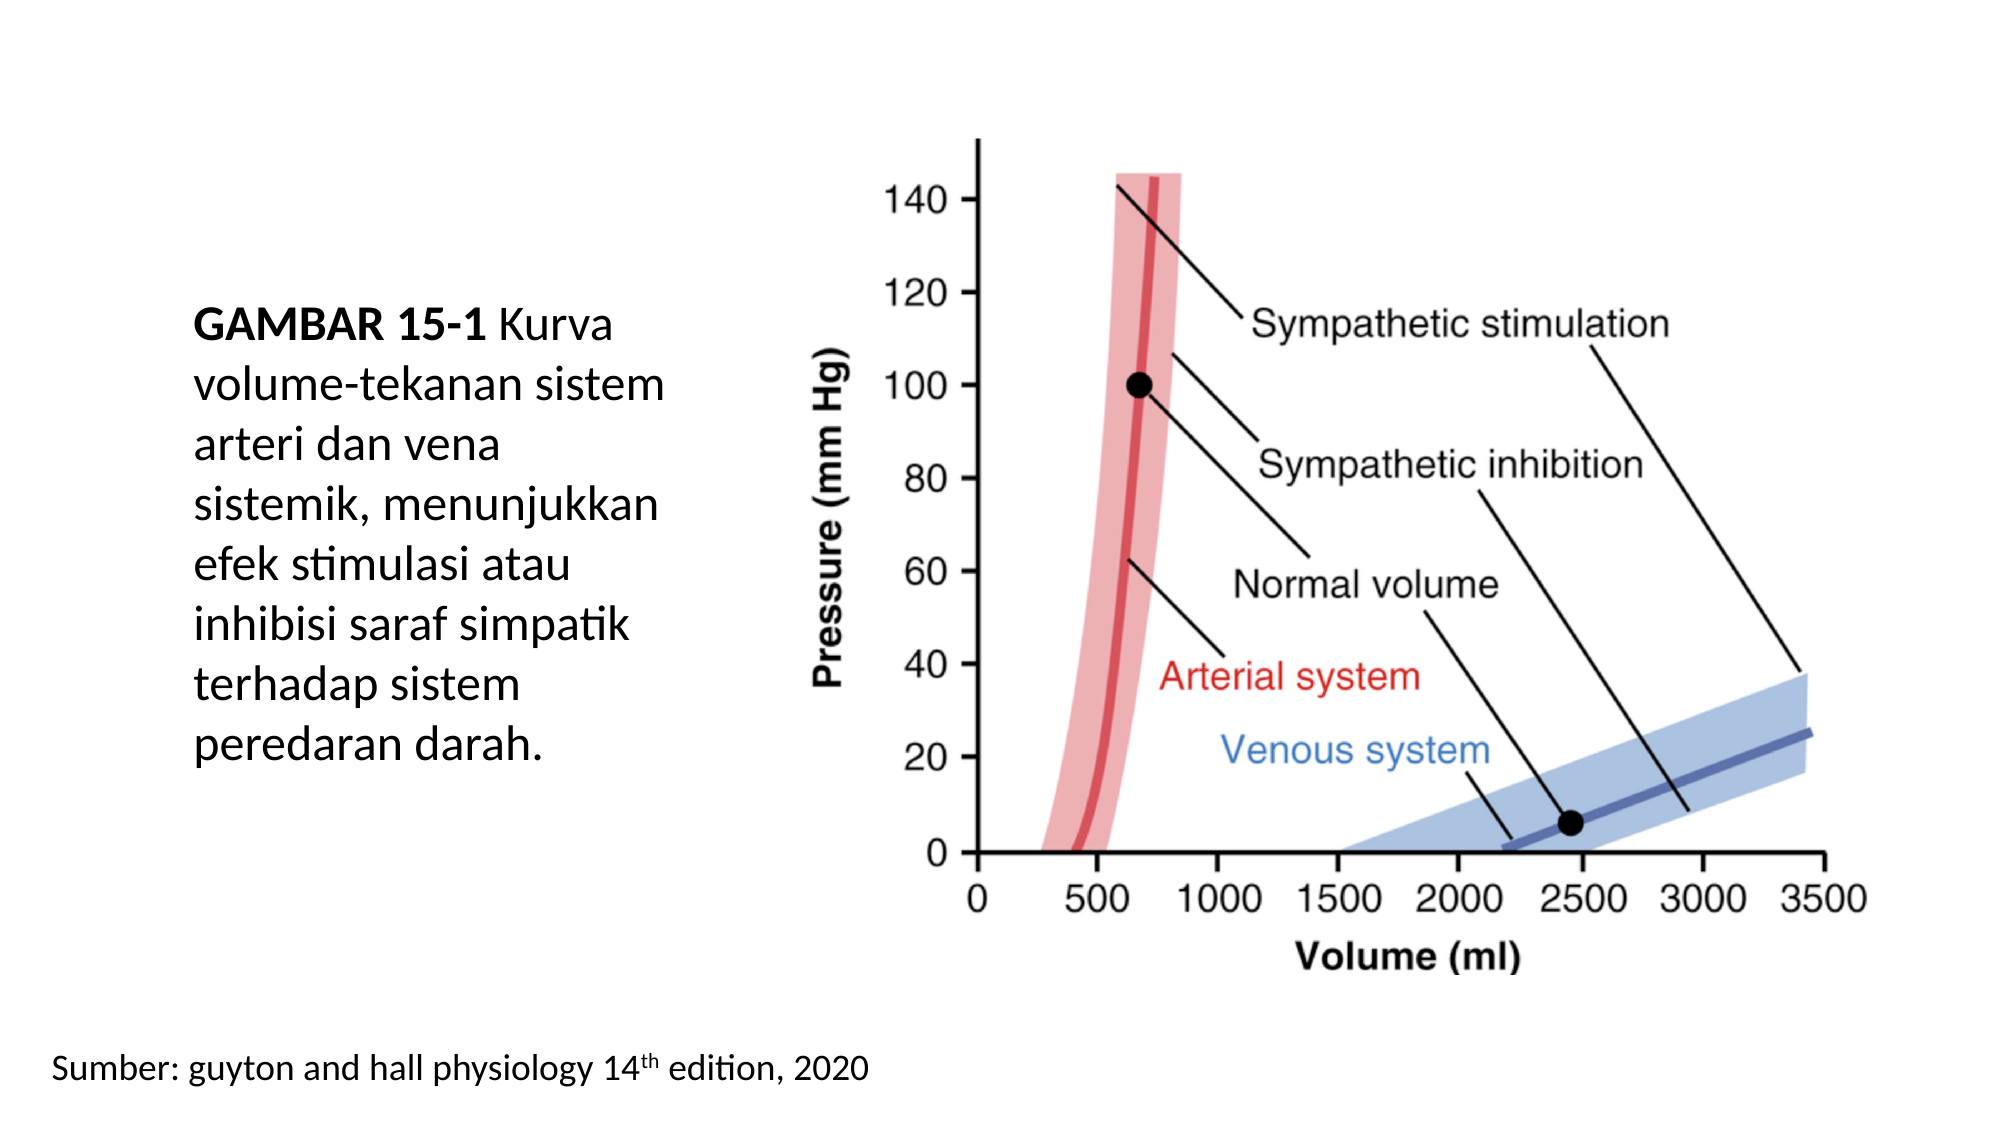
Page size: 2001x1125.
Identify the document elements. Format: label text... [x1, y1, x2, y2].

text_box GAMBAR 15-1 Kurva volume-tekanan sistem arteri dan vena sistemik, menunjukkan efek stimulasi atau inhibisi saraf simpatik terhadap sistem peredaran darah. [178, 282, 706, 778]
text_box Sumber: guyton and hall physiology 14th edition, 2020 [36, 1035, 1038, 1096]
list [783, 131, 1880, 975]
